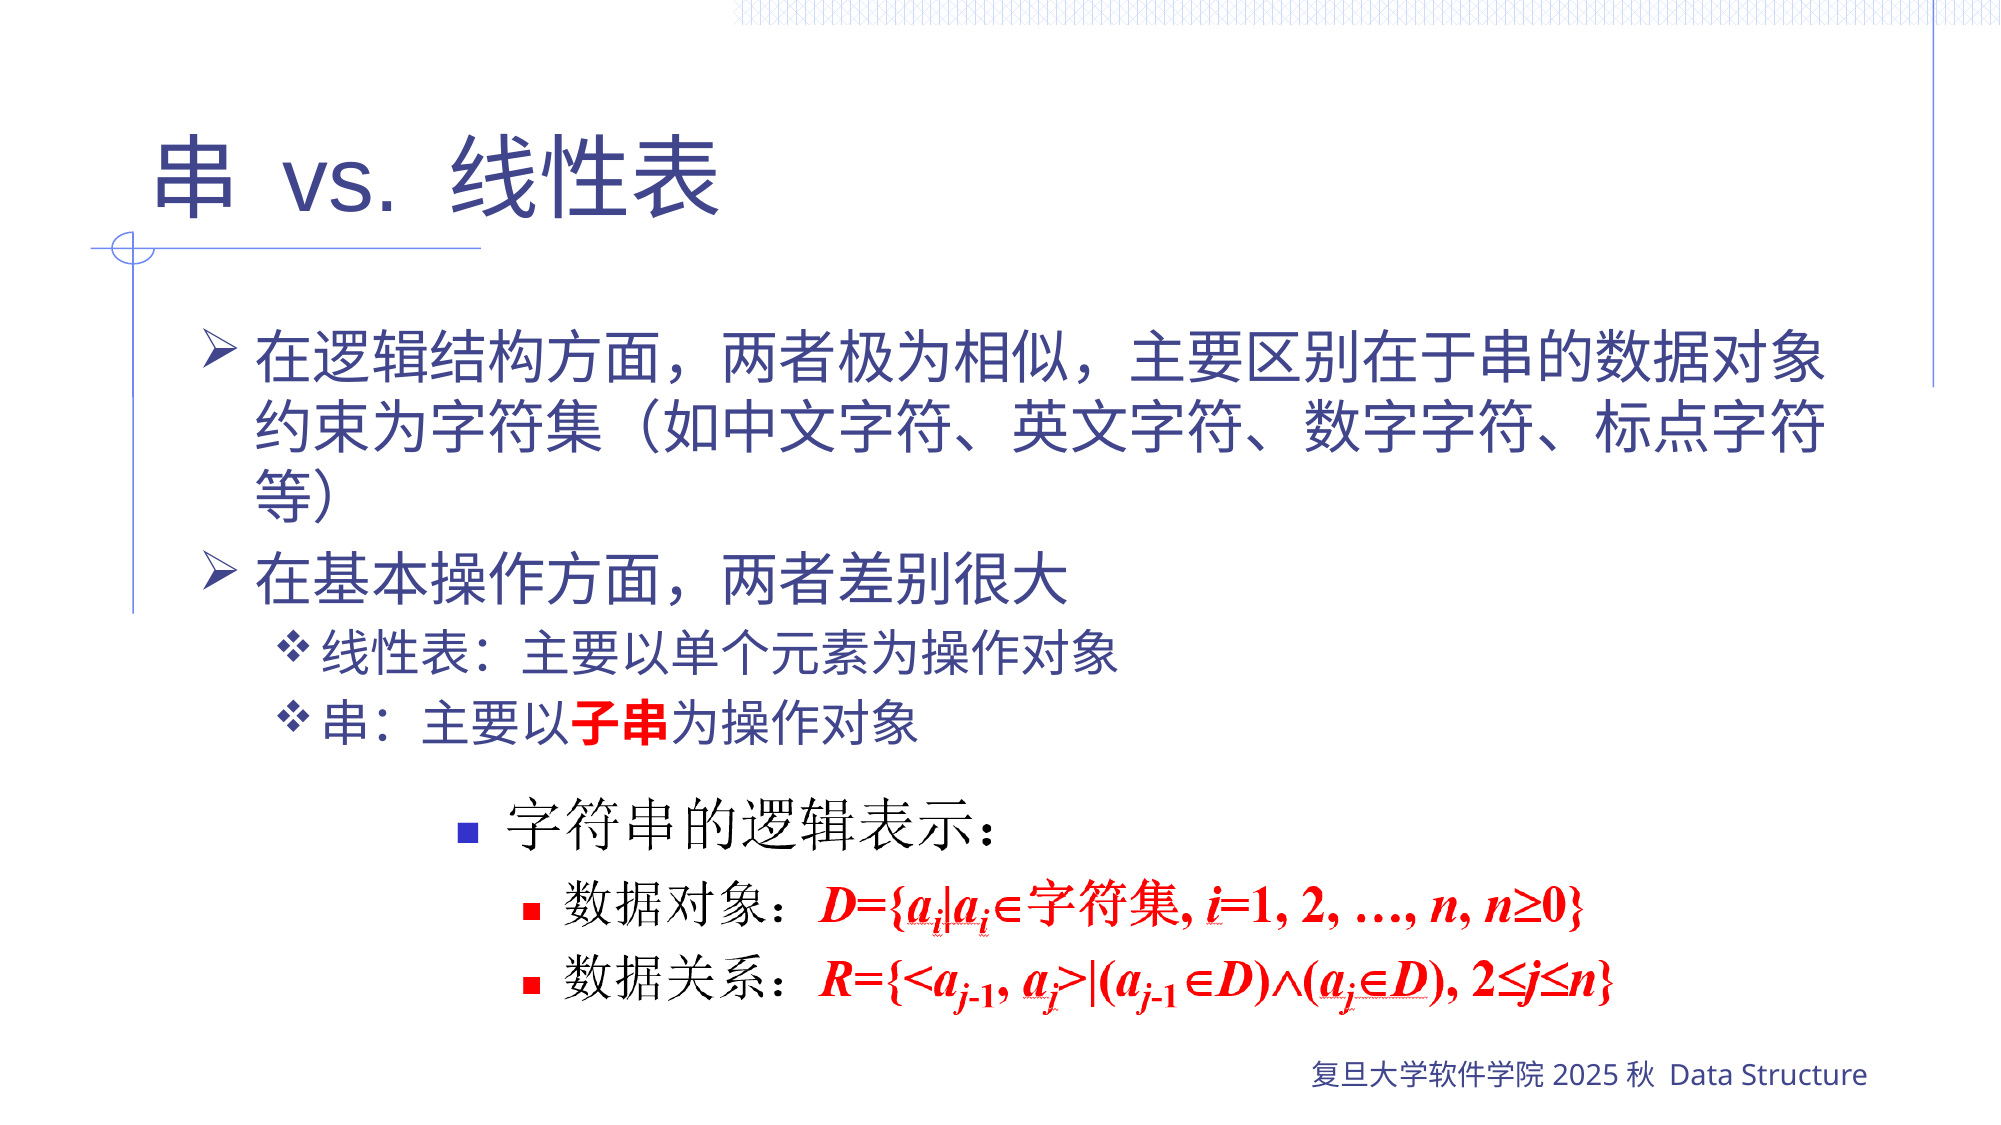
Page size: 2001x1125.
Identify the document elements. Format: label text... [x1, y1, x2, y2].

list 在逻辑结构方面，两者极为相似，主要区别在于串的数据对象约束为字符集（如中文字符、英文字符、数字字符、标点字符等） 在基本操作方面，两者差别很大 线性表：主要以单个元素为操作对象 串：主要以子串为操作对象 [183, 312, 1884, 988]
title 串 vs. 线性表 [133, 50, 1834, 238]
picture [420, 774, 1644, 1044]
